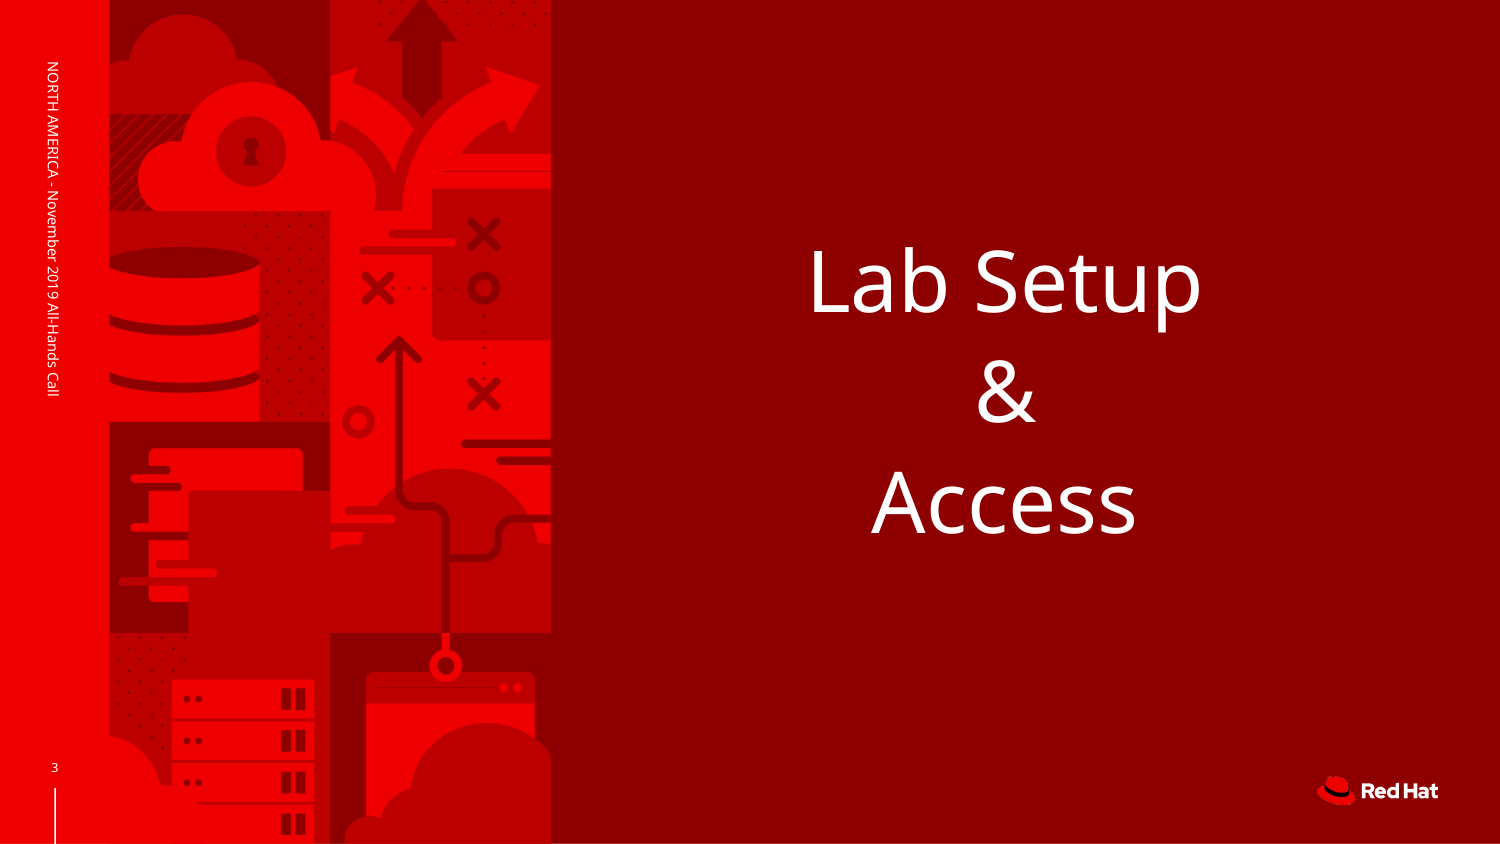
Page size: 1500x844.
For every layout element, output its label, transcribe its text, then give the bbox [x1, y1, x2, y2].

subtitle NORTH AMERICA - November 2019 All-Hands Call [0, 0, 108, 634]
title Lab Setup & Access [617, 218, 1394, 352]
slide_number ‹#› [10, 759, 101, 777]
picture [0, 0, 1500, 844]
